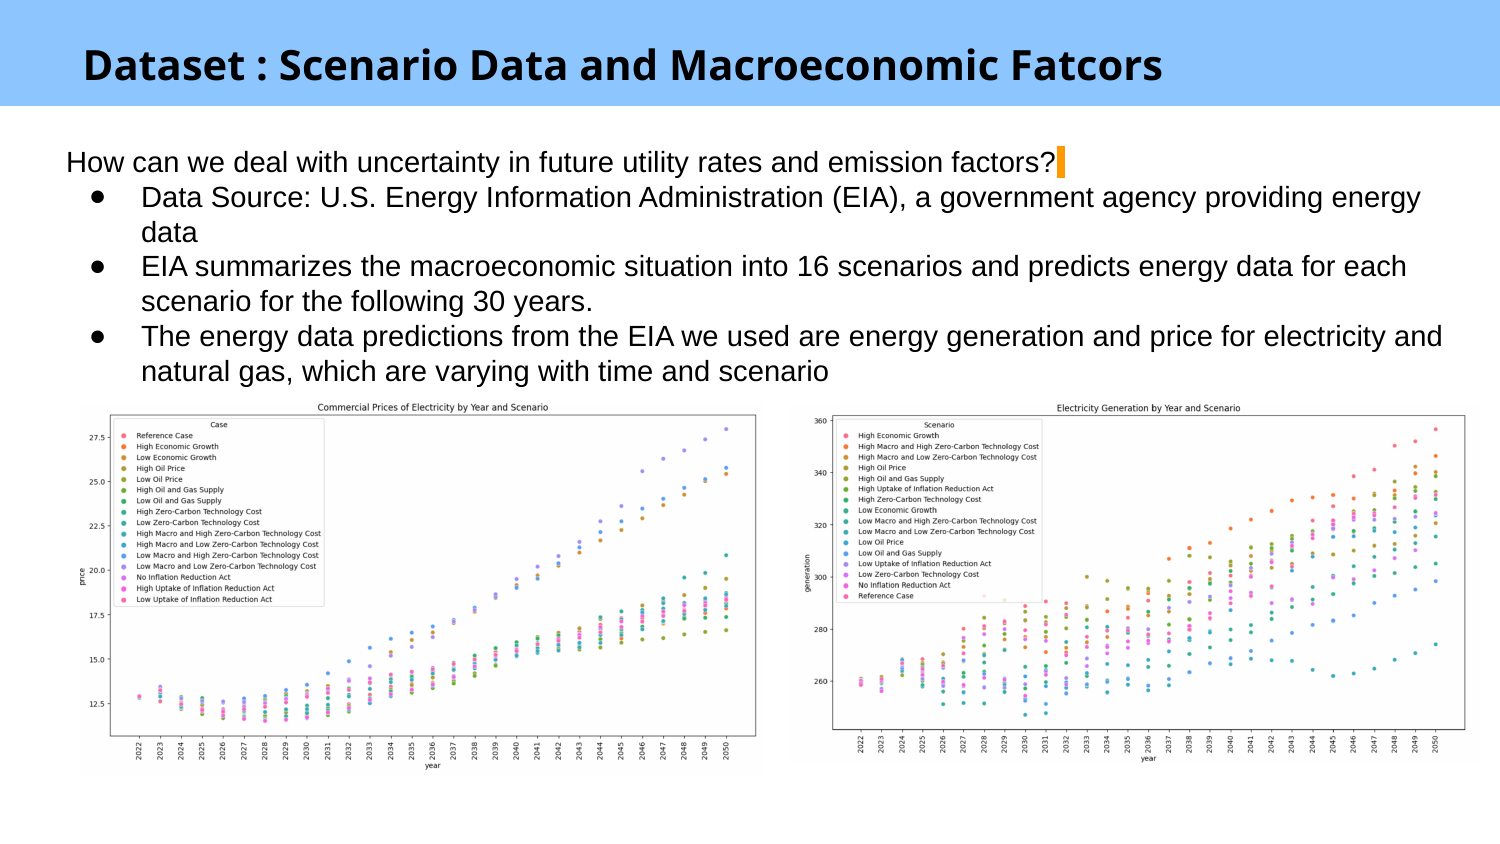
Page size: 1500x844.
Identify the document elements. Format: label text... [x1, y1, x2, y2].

picture [28, 402, 763, 836]
title Dataset : Scenario Data and Macroeconomic Fatcors [67, 16, 1466, 111]
list How can we deal with uncertainty in future utility rates and emission factors? Data Source: U.S. Energy Information Administration (EIA), a government agency providing energy data EIA summarizes the macroeconomic situation into 16 scenarios and predicts energy data for each scenario for the following 30 years. The energy data predictions from the EIA we used are energy generation and price for electricity and natural gas, which are varying with time and scenario [51, 127, 1491, 422]
picture [790, 401, 1479, 766]
